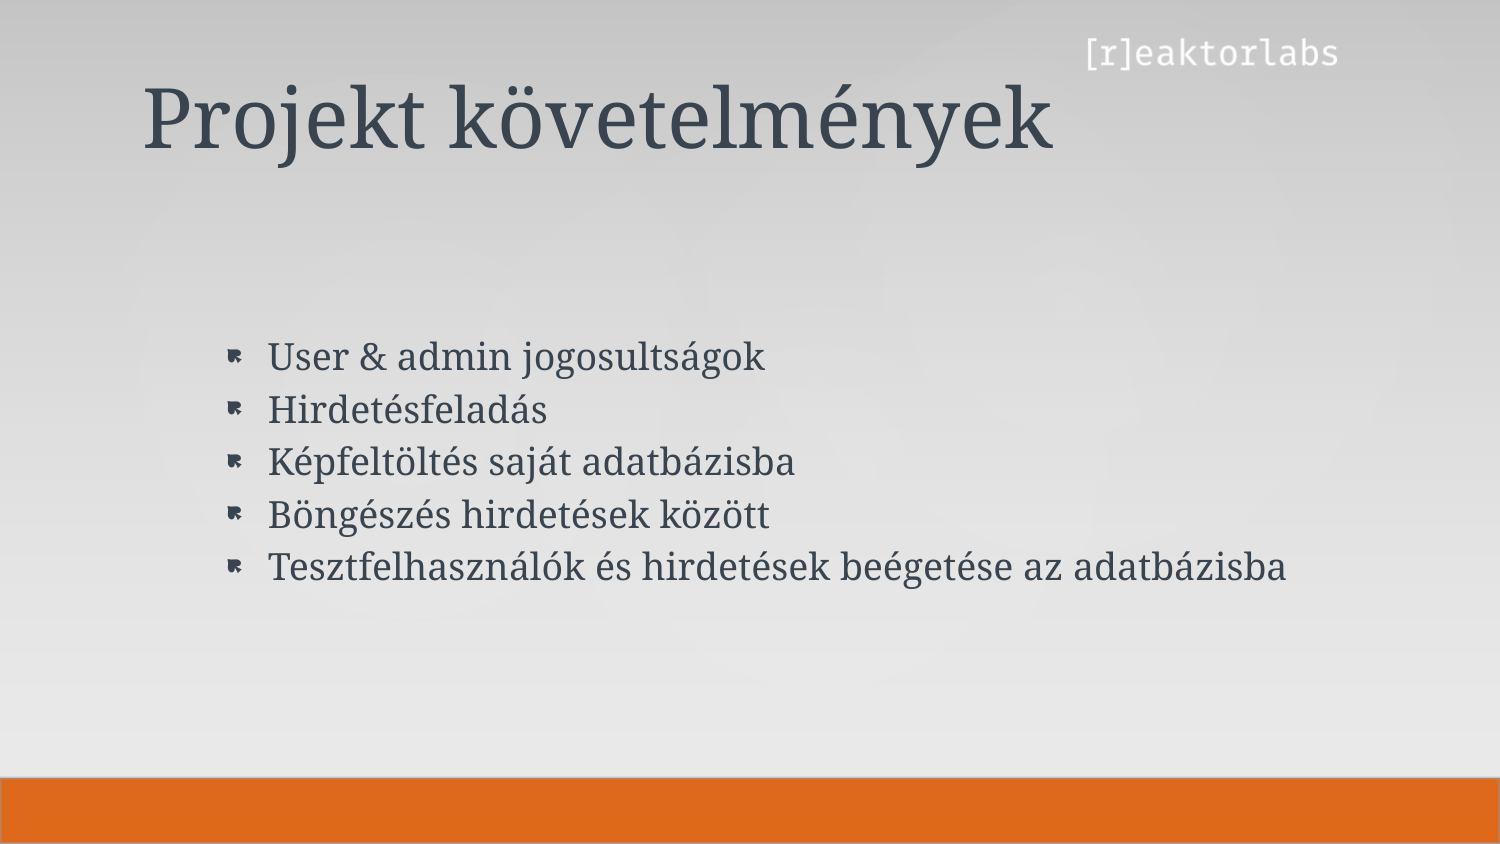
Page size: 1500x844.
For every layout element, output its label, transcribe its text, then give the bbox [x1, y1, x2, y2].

title Projekt követelmények [127, 60, 1365, 173]
text_box [0, 777, 1500, 844]
picture [1087, 37, 1338, 71]
list User & admin jogosultságok Hirdetésfeladás Képfeltöltés saját adatbázisba Böngészés hirdetések között Tesztfelhasználók és hirdetések beégetése az adatbázisba [207, 249, 1350, 672]
